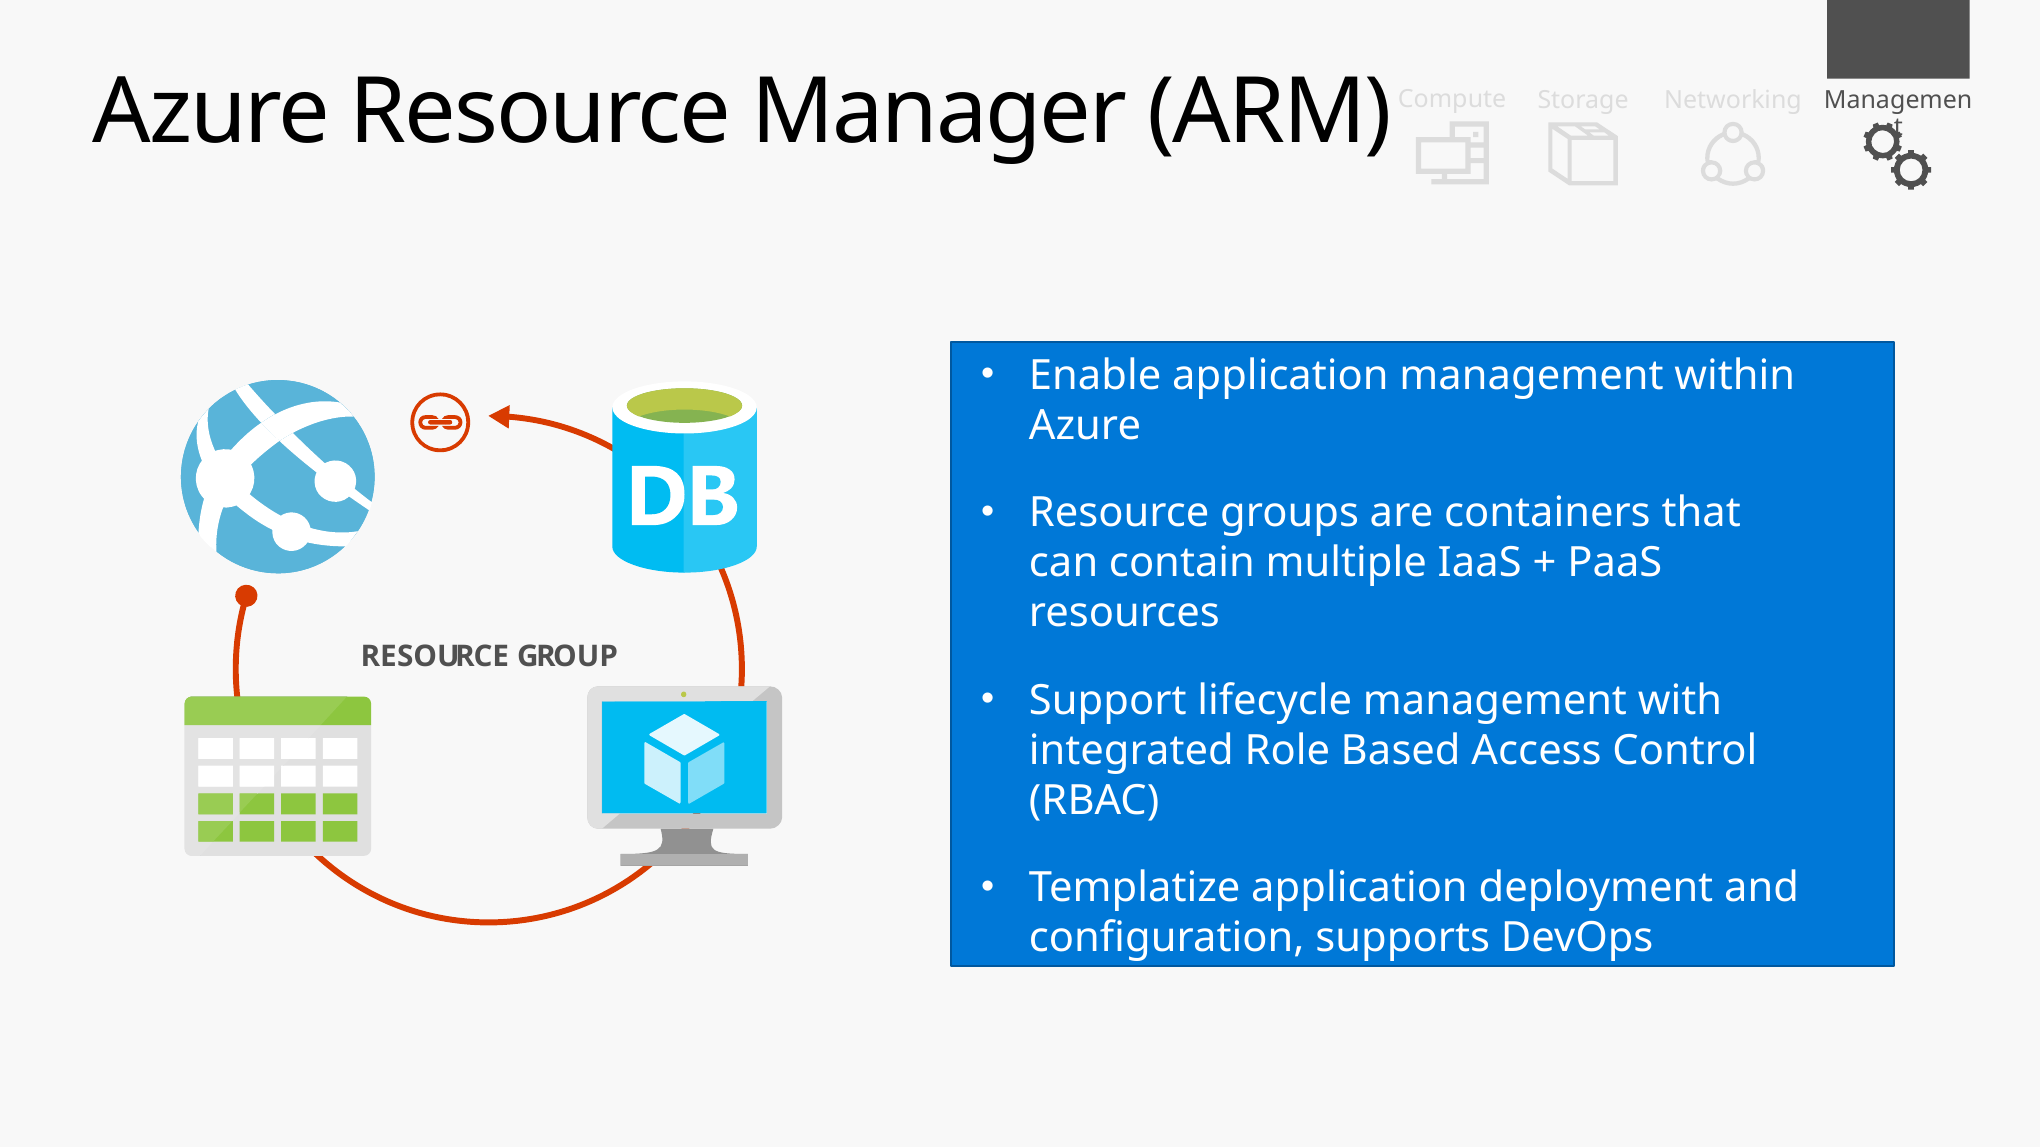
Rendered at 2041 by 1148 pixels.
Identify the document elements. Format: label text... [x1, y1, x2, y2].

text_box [1654, 79, 1813, 187]
text_box [1891, 150, 1932, 190]
text_box [1863, 122, 1902, 161]
text_box Management [1813, 79, 1985, 149]
list Enable application management within Azure Resource groups are containers that can contain multiple IaaS + PaaS resources Support lifecycle management with integrated Role Based Access Control (RBAC) Templatize application deployment and configuration, supports DevOps [950, 341, 1895, 967]
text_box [74, 258, 903, 1050]
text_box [1380, 78, 1524, 185]
title Azure Resource Manager (ARM) [45, 48, 1996, 199]
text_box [1511, 79, 1654, 186]
text_box [1826, 0, 1970, 79]
